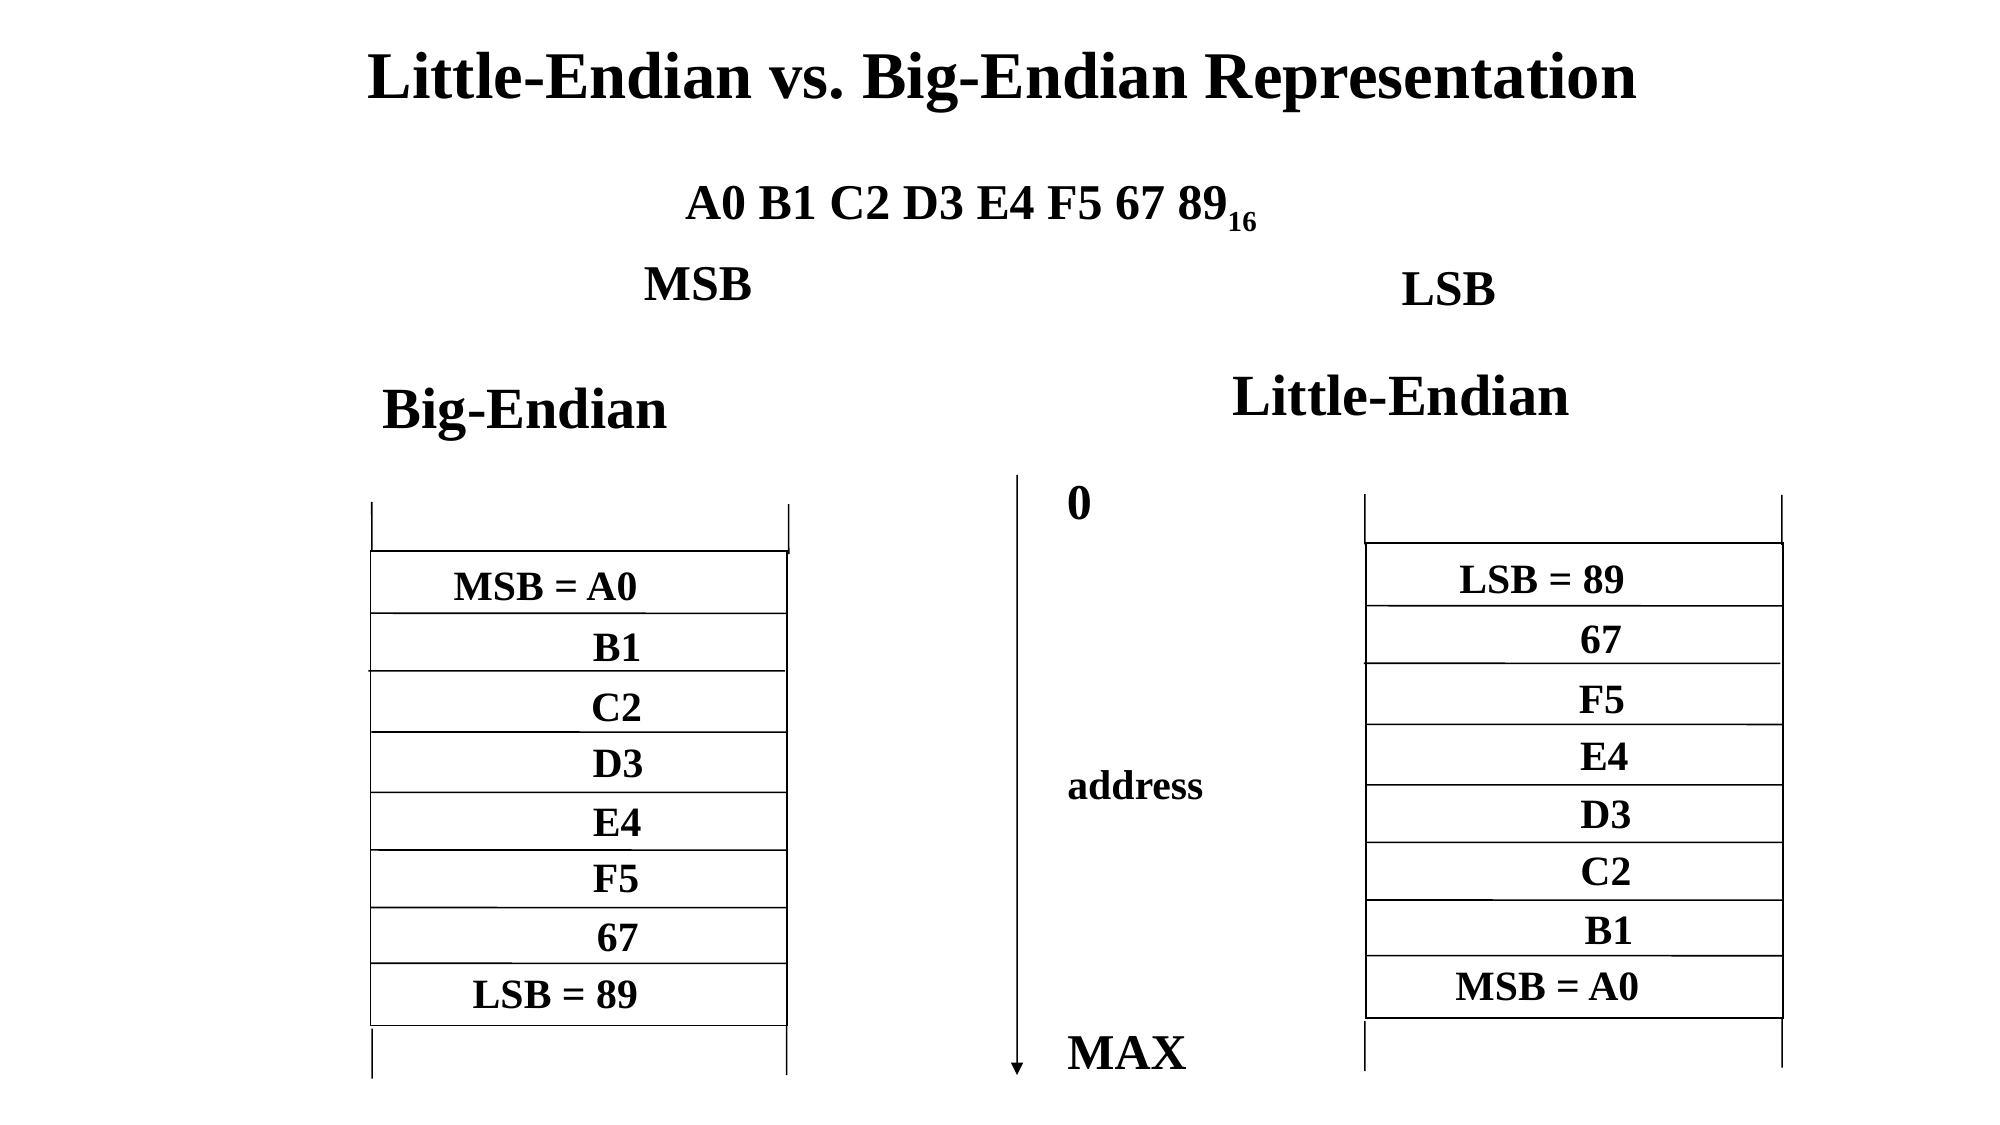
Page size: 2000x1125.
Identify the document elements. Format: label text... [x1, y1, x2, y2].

text_box [1366, 843, 1565, 900]
text_box [1647, 843, 1783, 900]
text_box [1366, 543, 1783, 605]
text_box C2 [576, 672, 658, 738]
text_box D3 [577, 728, 659, 794]
text_box LSB [1386, 247, 1511, 323]
text_box [1366, 664, 1563, 724]
text_box Big-Endian [368, 362, 684, 448]
text_box [654, 908, 788, 963]
text_box MAX [1052, 1012, 1202, 1088]
text_box [1649, 901, 1783, 955]
text_box E4 [578, 787, 657, 853]
text_box [370, 964, 788, 1026]
text_box Little-Endian vs. Big-Endian Representation [352, 24, 1671, 120]
text_box B1 [1569, 895, 1649, 951]
text_box 0 [1052, 462, 1107, 538]
text_box MSB = A0 [1440, 951, 1655, 1017]
text_box E4 [1565, 720, 1644, 779]
text_box [659, 733, 788, 792]
text_box MSB [629, 243, 768, 319]
text_box A0 B1 C2 D3 E4 F5 67 8916 [670, 161, 1272, 245]
text_box [655, 851, 788, 907]
text_box [657, 614, 788, 732]
text_box MSB = A0 [438, 551, 653, 617]
text_box address [1052, 750, 1219, 815]
text_box [657, 793, 788, 850]
text_box [370, 550, 788, 613]
text_box [1366, 725, 1565, 784]
text_box C2 [1565, 836, 1647, 901]
text_box [1647, 785, 1783, 842]
text_box [1638, 606, 1783, 724]
text_box [370, 793, 578, 907]
text_box [1366, 785, 1565, 842]
text_box D3 [1565, 779, 1647, 836]
text_box 67 [582, 902, 654, 959]
text_box LSB = 89 [1444, 544, 1640, 609]
text_box F5 [578, 843, 655, 909]
text_box [1366, 956, 1783, 1019]
text_box [370, 908, 582, 963]
text_box [1366, 606, 1565, 663]
text_box F5 [1563, 664, 1641, 730]
text_box B1 [578, 611, 657, 672]
text_box [370, 671, 578, 792]
text_box [1644, 725, 1783, 784]
text_box [370, 614, 578, 670]
text_box LSB = 89 [457, 959, 654, 1025]
text_box [1366, 901, 1569, 955]
text_box [1010, 474, 1024, 1075]
text_box 67 [1565, 604, 1638, 664]
text_box Little-Endian [1218, 350, 1586, 435]
